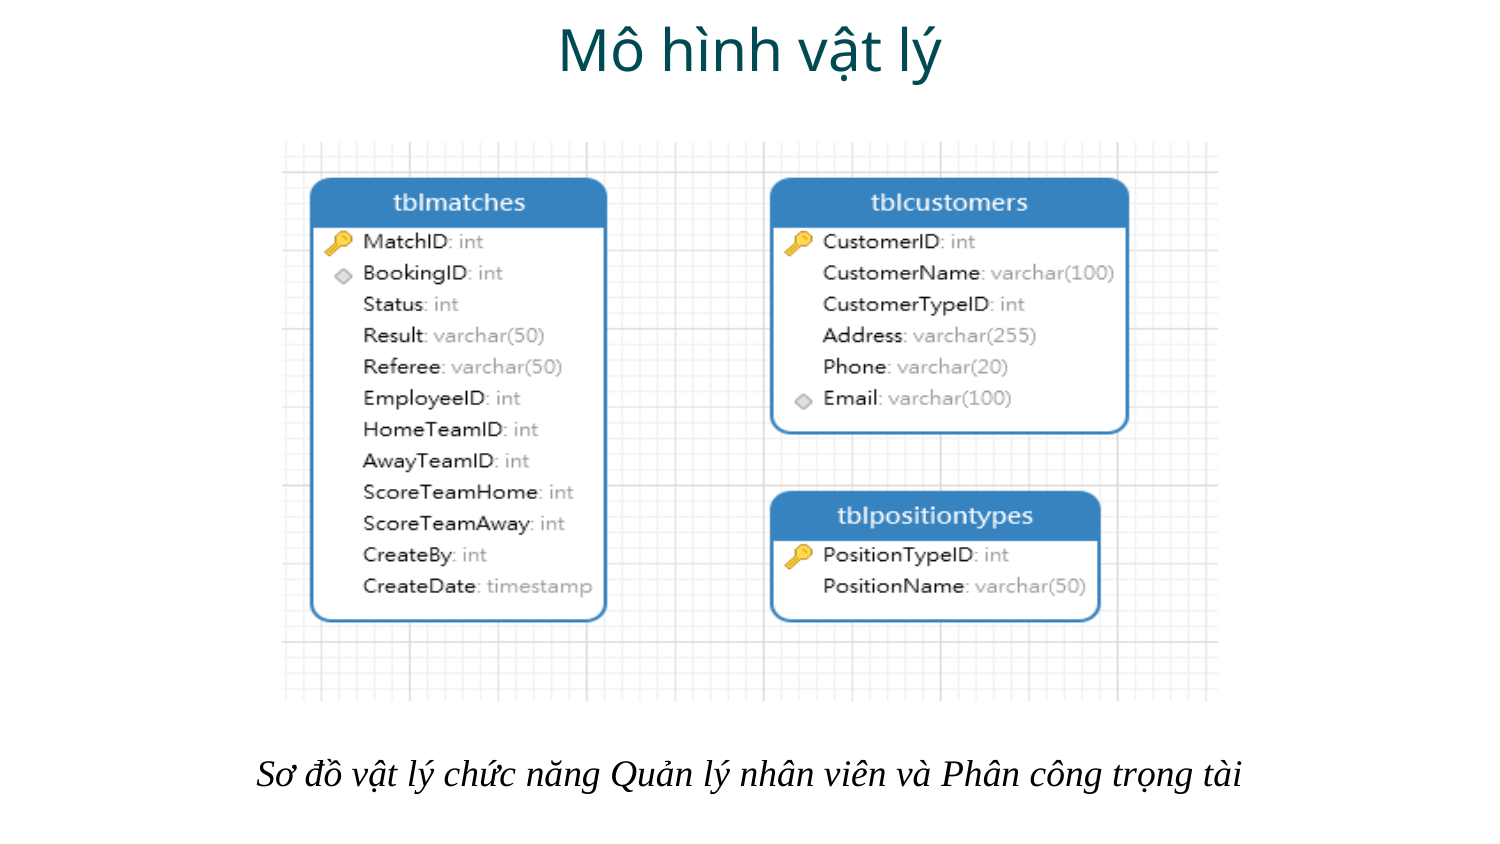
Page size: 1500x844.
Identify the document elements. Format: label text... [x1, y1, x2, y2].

text_box Sơ đồ vật lý chức năng Quản lý nhân viên và Phân công trọng tài [0, 718, 1500, 802]
picture [282, 142, 1218, 701]
text_box Mô hình vật lý [116, 8, 1384, 88]
